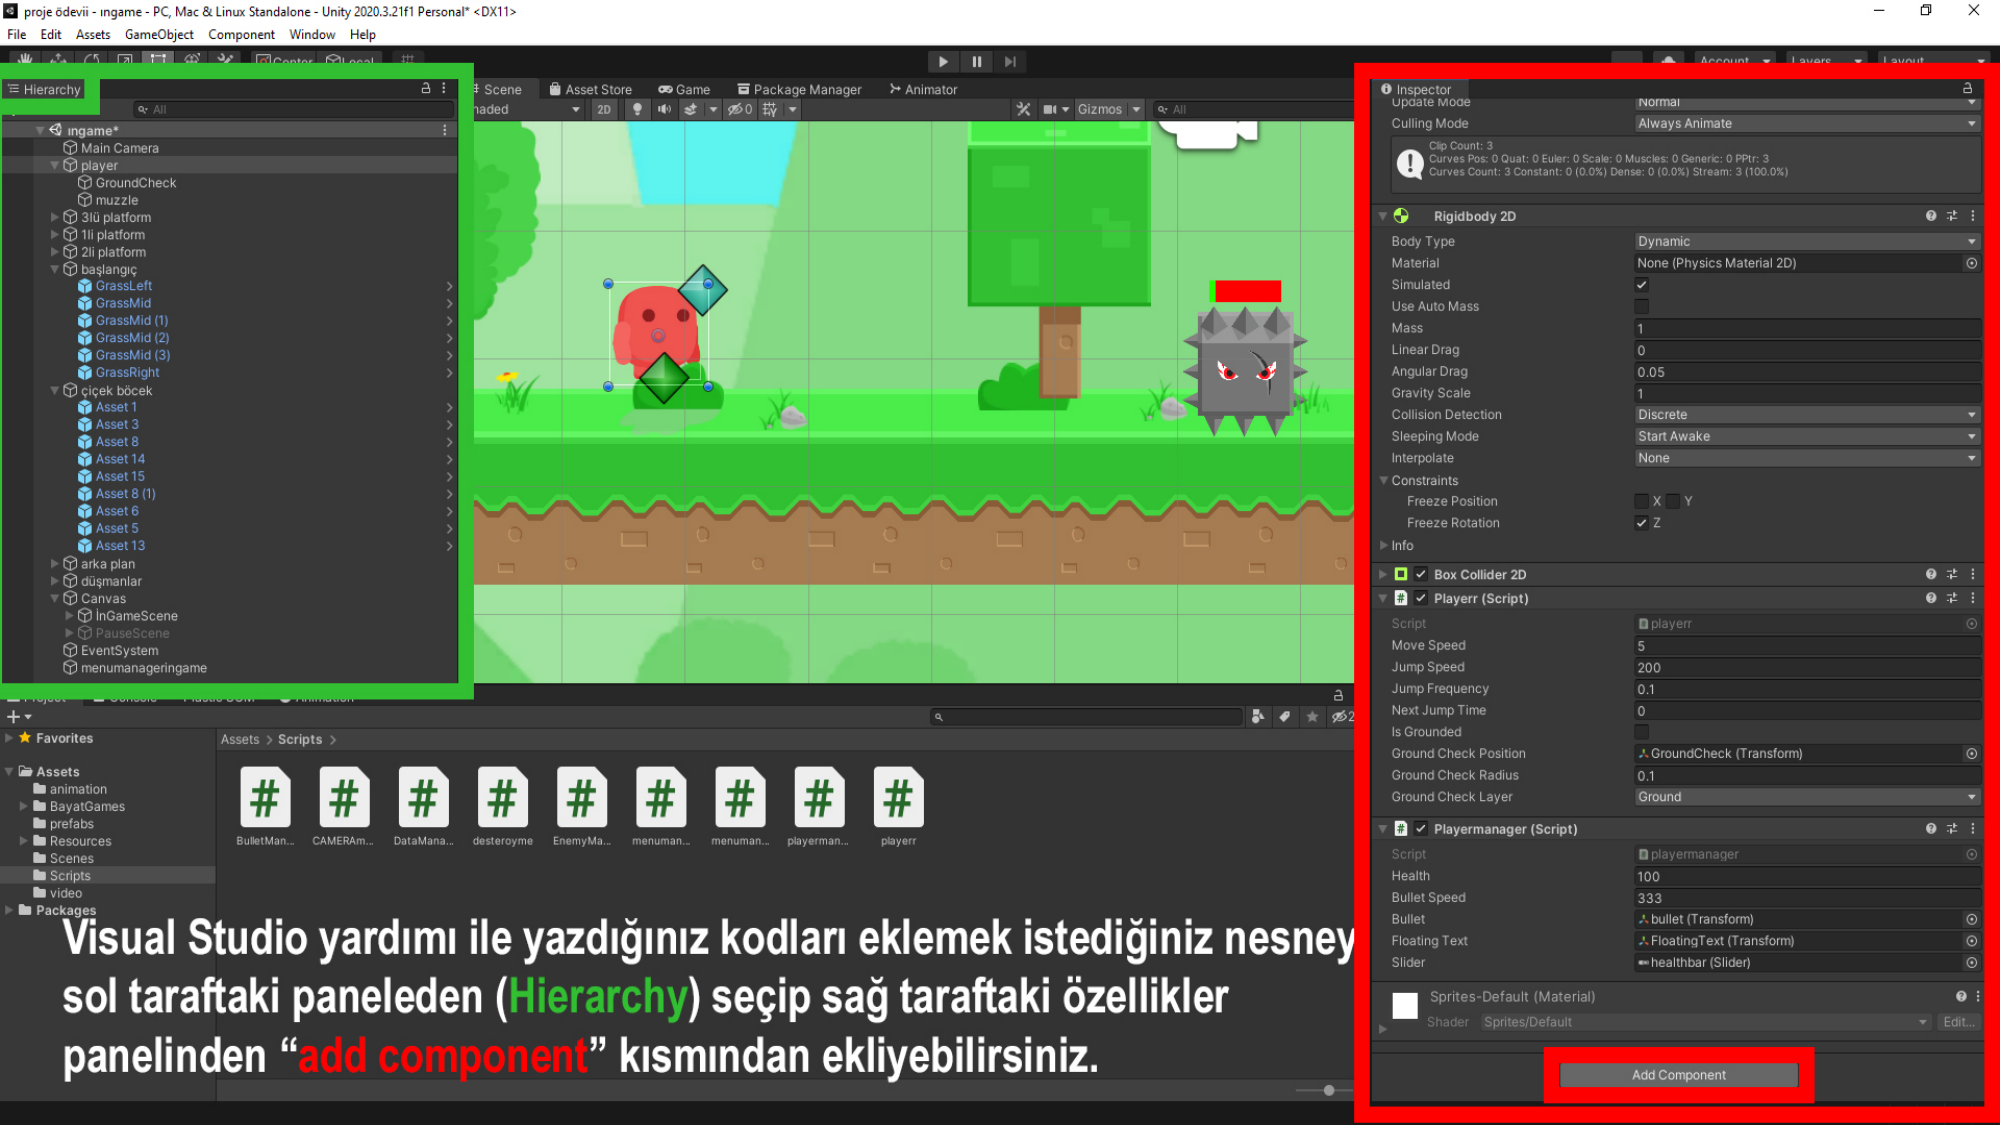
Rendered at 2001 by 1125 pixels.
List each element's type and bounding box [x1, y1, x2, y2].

list [0, 0, 2000, 1125]
